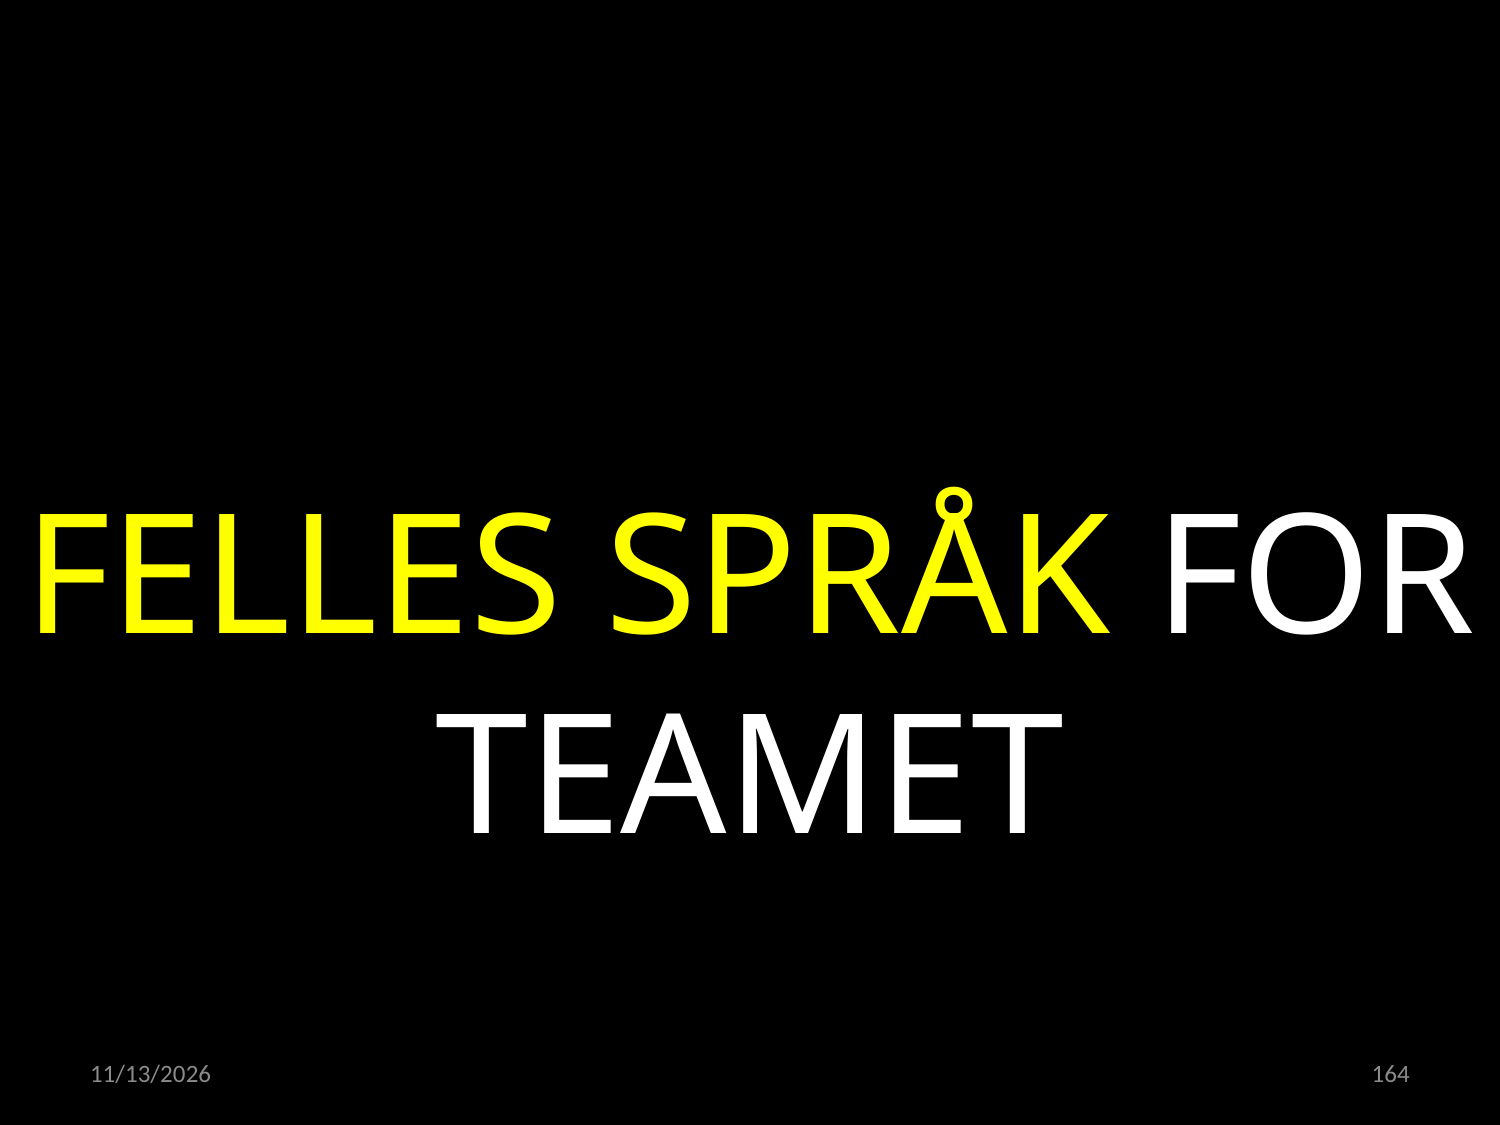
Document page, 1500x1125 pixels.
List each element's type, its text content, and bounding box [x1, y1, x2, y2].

slide_number 164 [1074, 1042, 1425, 1103]
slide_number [75, 1042, 425, 1103]
text_box FELLES SPRÅK FOR TEAMET [0, 459, 1500, 561]
